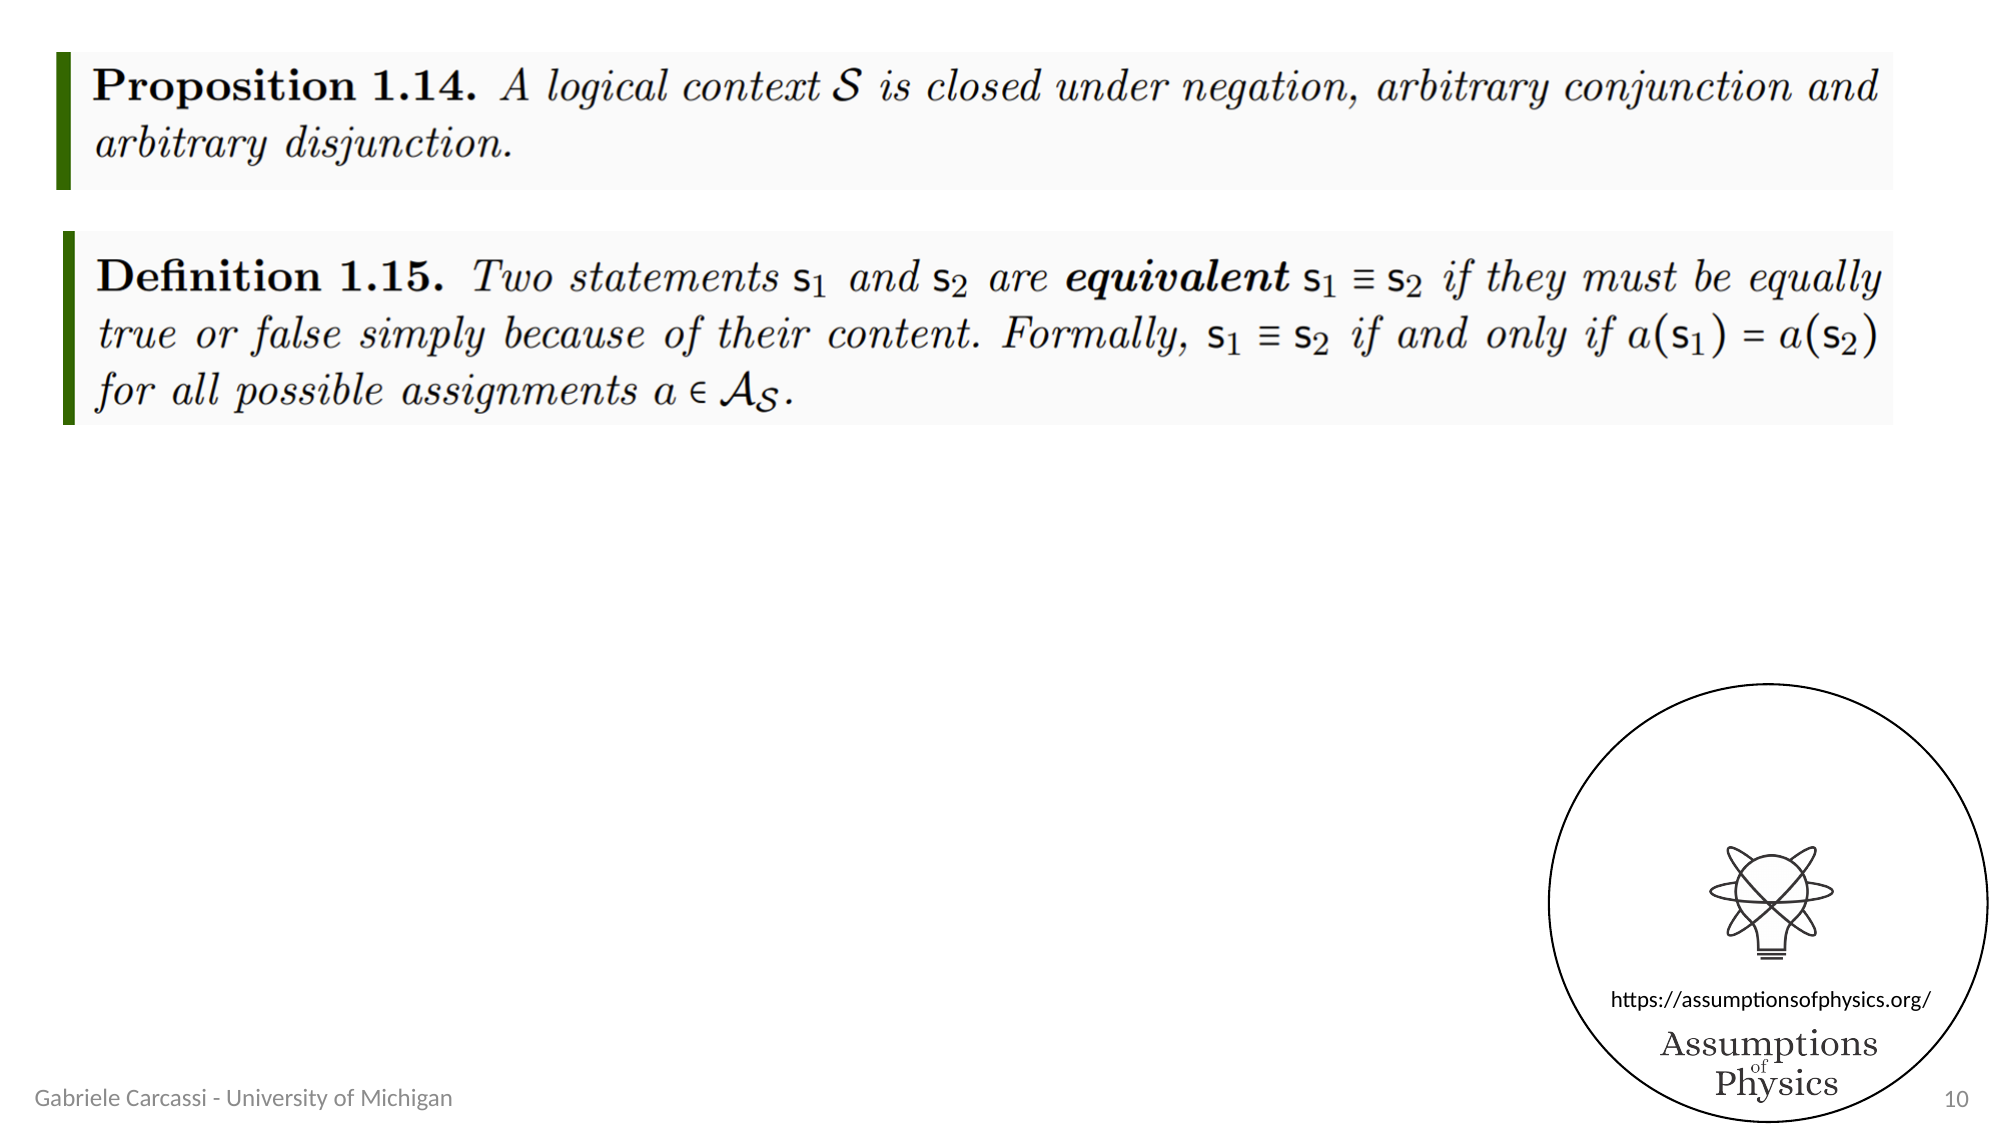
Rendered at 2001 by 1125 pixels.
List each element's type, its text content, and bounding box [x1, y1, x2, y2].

footer Gabriele Carcassi - University of Michigan [19, 1077, 999, 1116]
picture [1660, 1029, 1877, 1103]
picture [56, 52, 1894, 190]
slide_number 10 [1893, 1078, 1985, 1116]
picture [1709, 846, 1834, 960]
picture [63, 231, 1894, 425]
